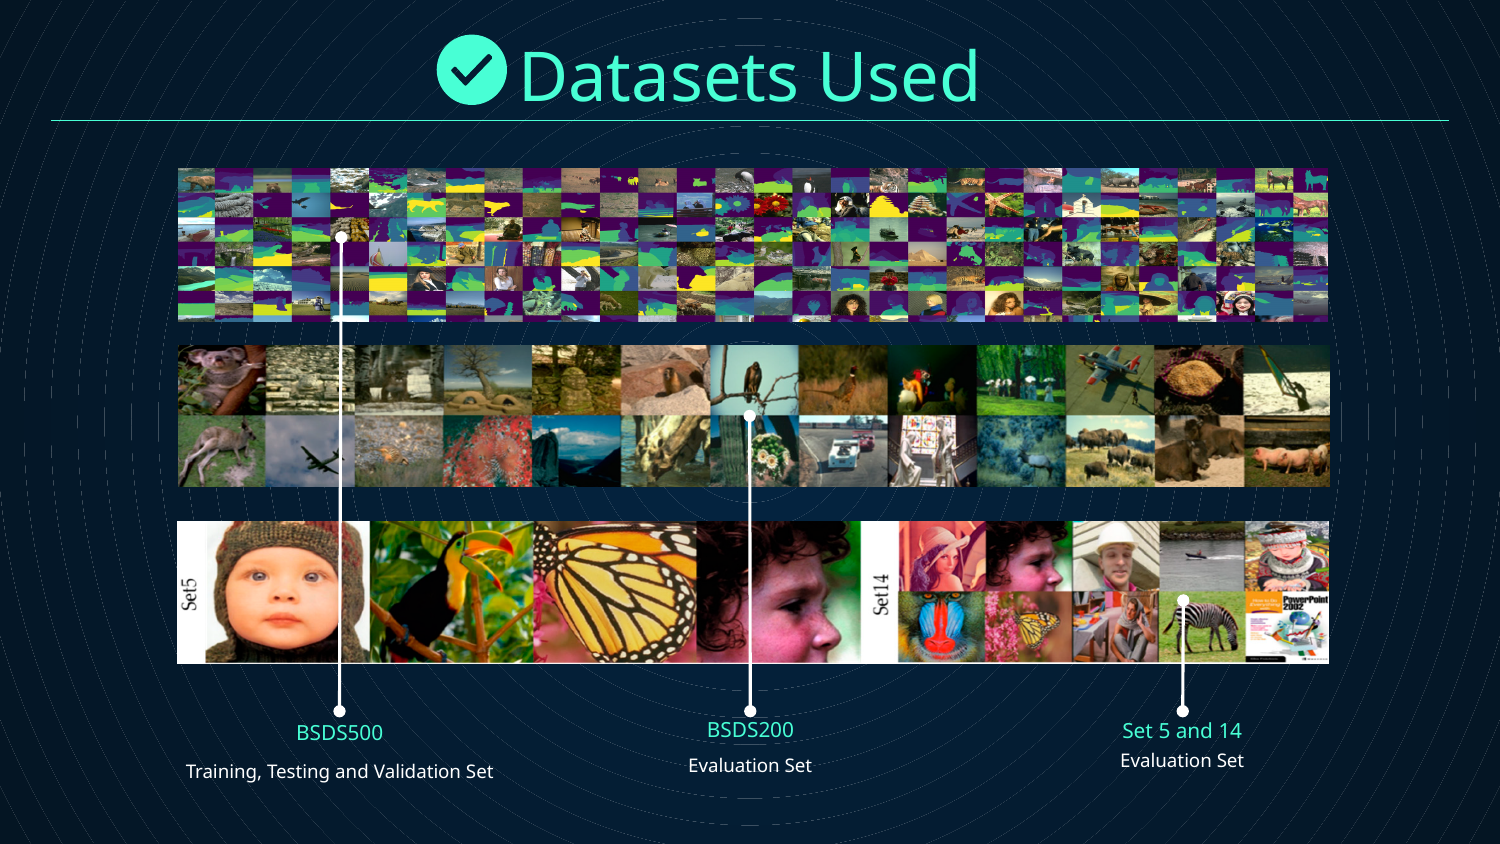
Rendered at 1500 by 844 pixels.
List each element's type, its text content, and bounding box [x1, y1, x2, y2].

text_box [436, 34, 507, 105]
title Datasets Used [51, 30, 1449, 120]
picture [342, 521, 749, 664]
picture [177, 521, 339, 664]
title Set 5 and 14 [1011, 702, 1353, 735]
subtitle Evaluation Set [558, 735, 942, 818]
title Datasets Used [51, 127, 1449, 131]
subtitle Evaluation Set [990, 730, 1374, 813]
subtitle Training, Testing and Validation Set [147, 740, 532, 823]
picture [178, 344, 339, 487]
picture [178, 168, 1328, 322]
title BSDS200 [579, 702, 921, 735]
title BSDS500 [169, 704, 510, 737]
picture [751, 521, 1330, 664]
picture [342, 344, 1331, 487]
